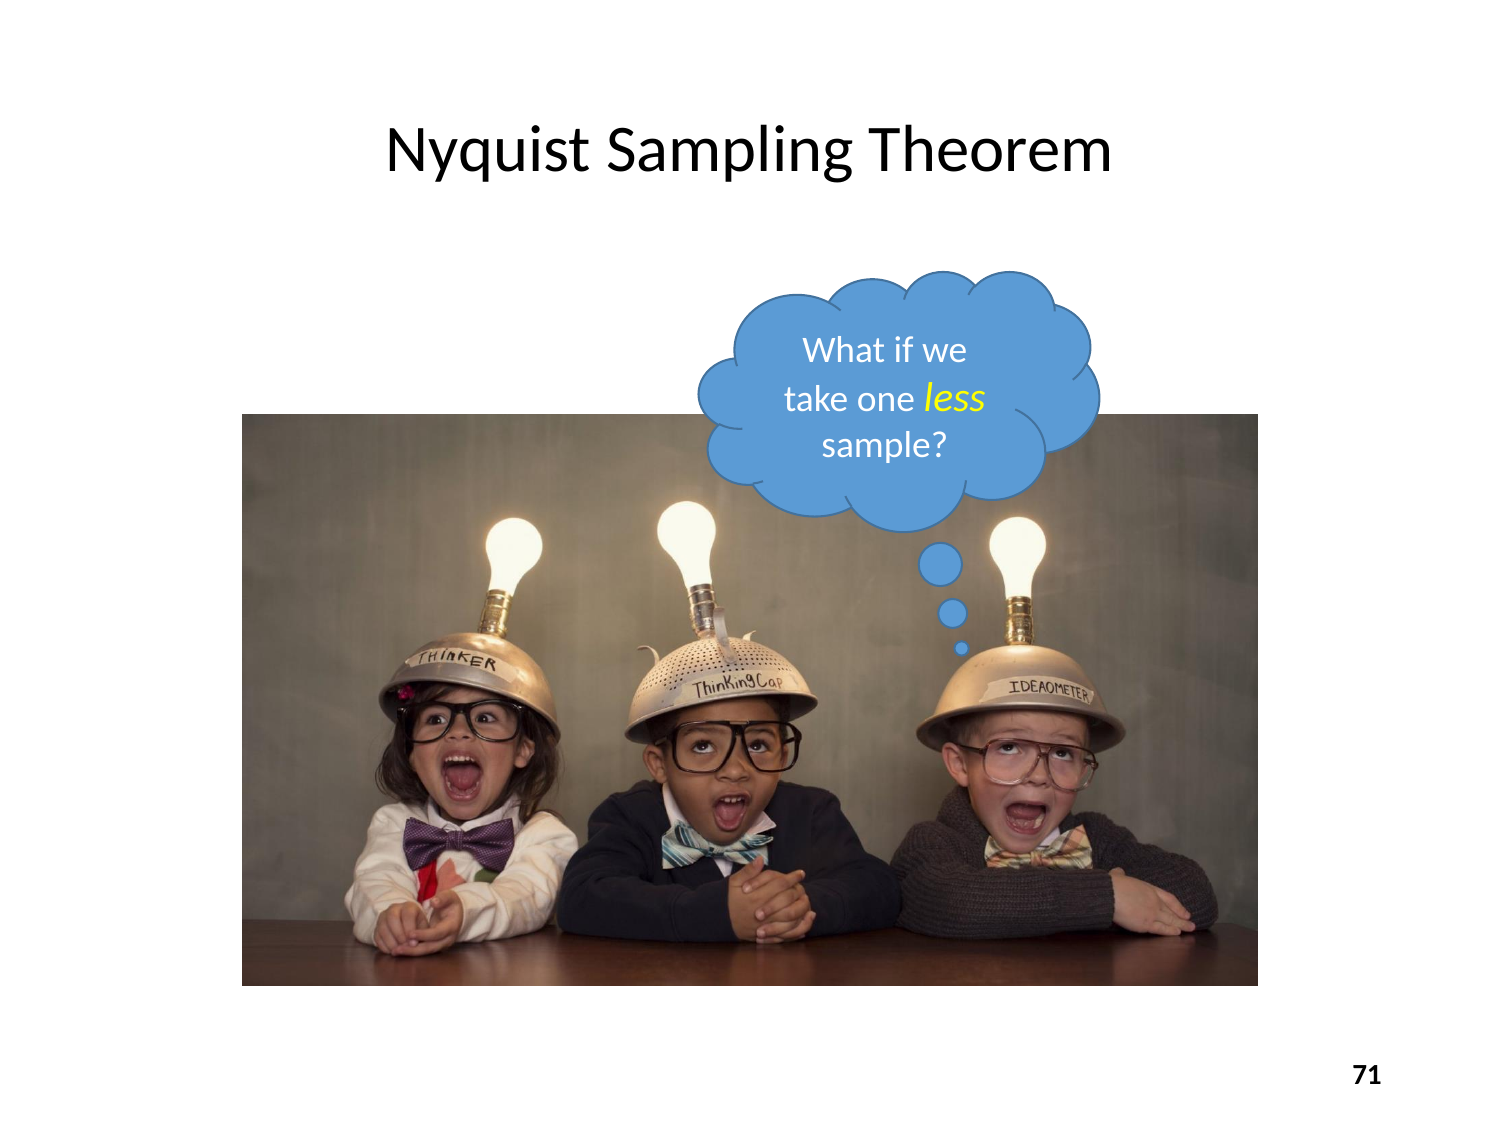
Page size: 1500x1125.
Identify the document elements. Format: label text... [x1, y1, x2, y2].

title Nyquist Sampling Theorem [103, 59, 1397, 241]
slide_number 71 [1059, 1042, 1397, 1103]
text_box What if we take one less sample? [697, 270, 1101, 414]
picture [242, 414, 1258, 987]
